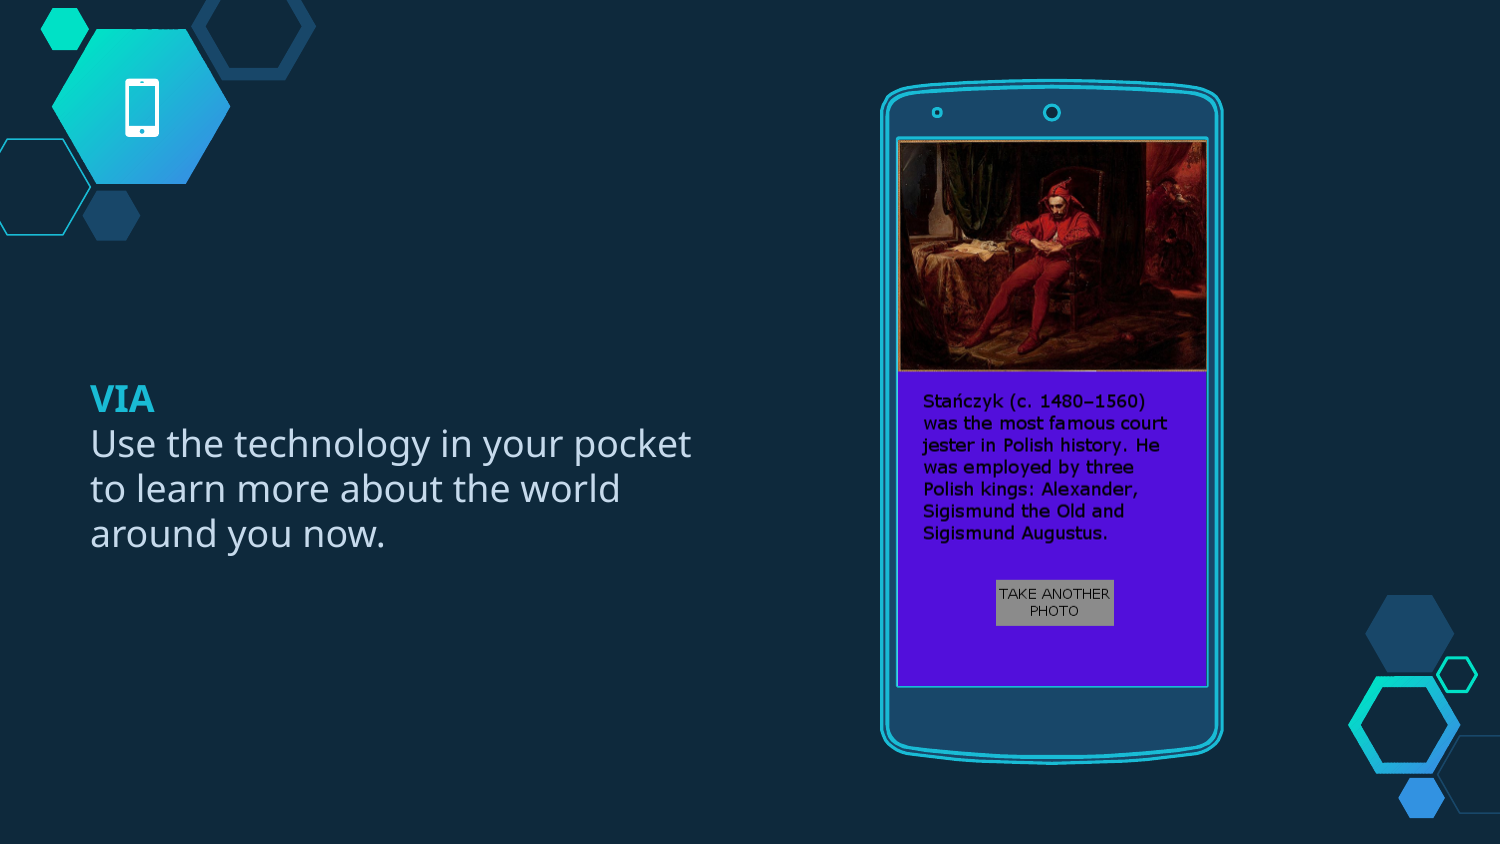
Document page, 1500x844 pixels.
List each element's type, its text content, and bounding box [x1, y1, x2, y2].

text_box [125, 78, 159, 137]
list VIA Use the technology in your pocket to learn more about the world around you now. [75, 242, 748, 689]
text_box [881, 80, 1223, 764]
picture [896, 140, 1208, 686]
